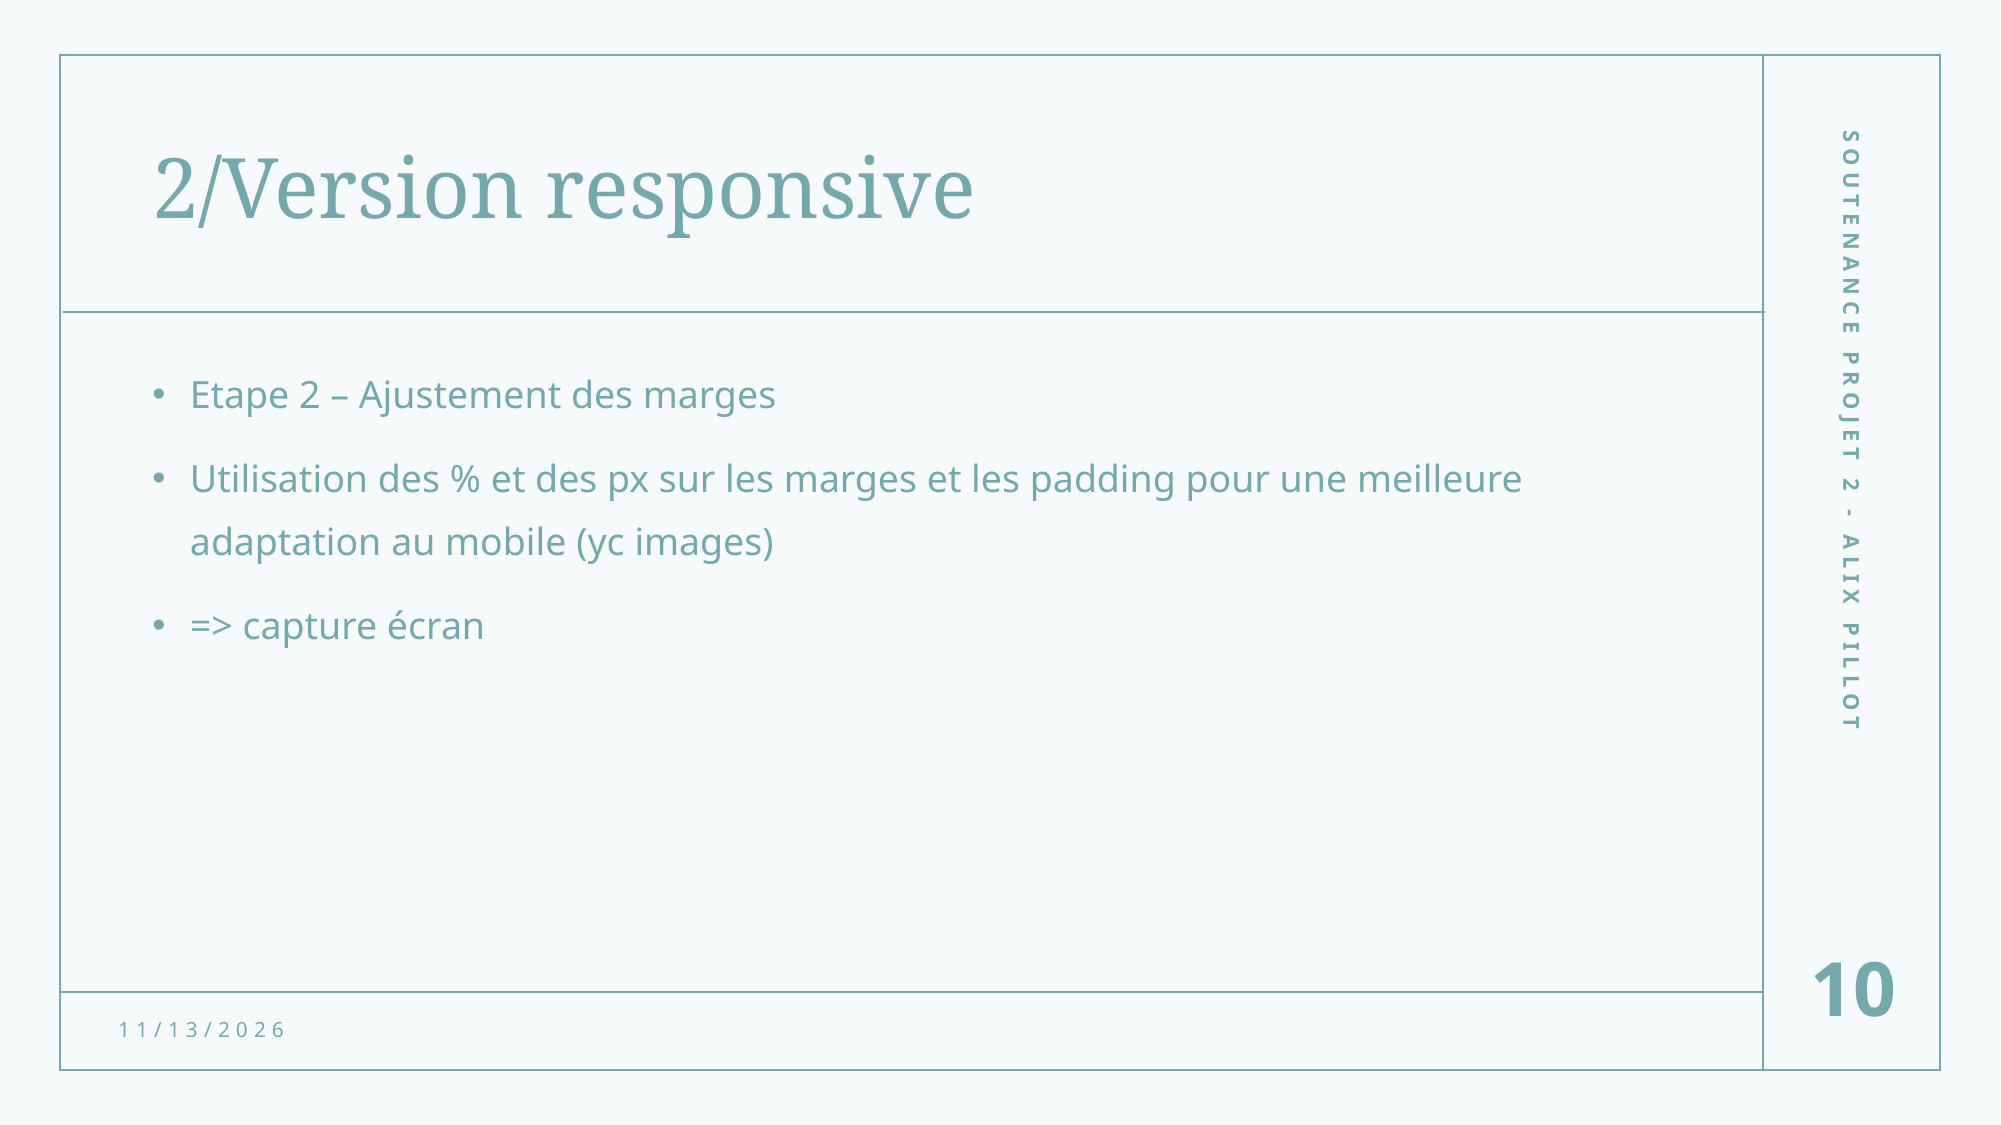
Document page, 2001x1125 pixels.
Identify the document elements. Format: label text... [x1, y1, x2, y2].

slide_number 10 [1775, 930, 1932, 1055]
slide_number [103, 1007, 621, 1055]
title 2/Version responsive [137, 89, 1701, 294]
footer Soutenance projet 2 - Alix PILLOT [1822, 115, 1883, 791]
list Etape 2 – Ajustement des marges Utilisation des % et des px sur les marges et les padding pour une meilleure adaptation au mobile (yc images) => capture écran [137, 345, 1701, 944]
